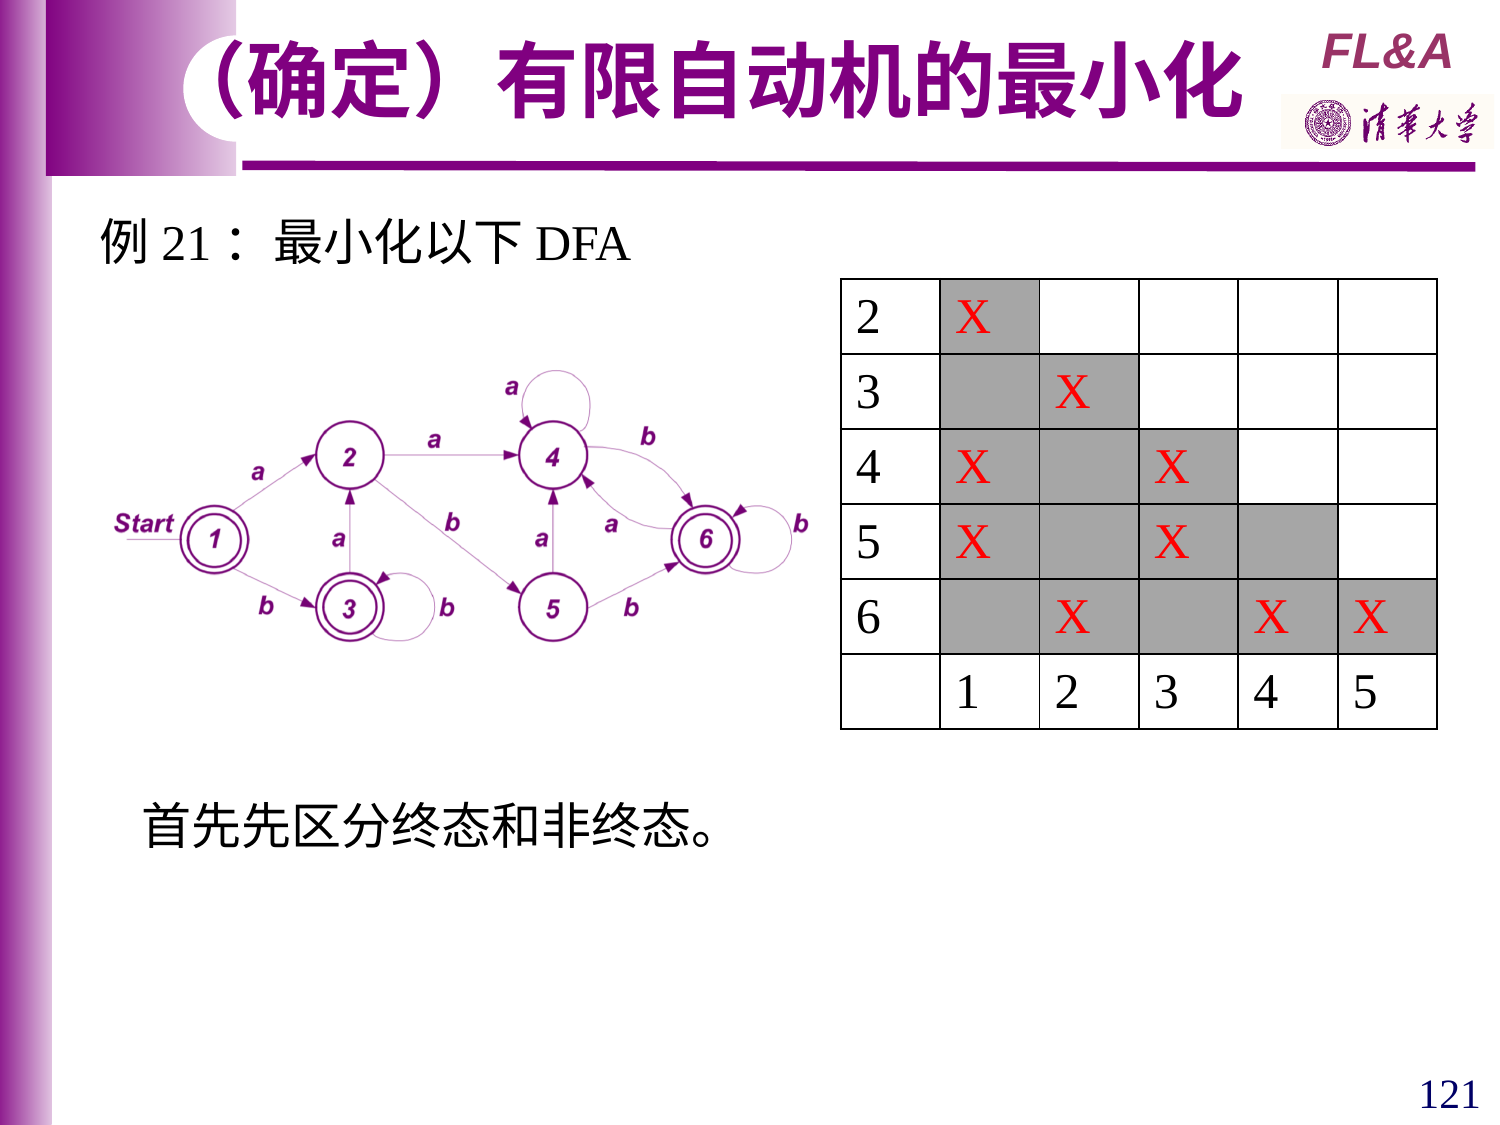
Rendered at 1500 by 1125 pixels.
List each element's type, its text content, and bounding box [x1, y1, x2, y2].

table_header X [941, 280, 1039, 353]
table_cell 2 [1040, 655, 1138, 728]
table_cell [842, 655, 939, 728]
table_cell X [1040, 580, 1138, 653]
table_cell [941, 580, 1039, 653]
table_cell 4 [842, 430, 939, 503]
table_cell [1339, 430, 1436, 503]
table_cell [1239, 355, 1337, 428]
table_cell [1140, 580, 1237, 653]
picture [112, 361, 813, 646]
text_box （确定）有限自动机的最小化 [148, 32, 1261, 137]
table_header 2 [842, 280, 939, 353]
table_cell X [1339, 580, 1436, 653]
table_cell [1040, 430, 1138, 503]
text_box 首先先区分终态和非终态。 [126, 786, 757, 862]
table_cell X [1239, 580, 1337, 653]
text_box 121 [1376, 1059, 1500, 1125]
table_cell 1 [941, 655, 1039, 728]
table_header [1140, 280, 1237, 353]
table_cell [1339, 505, 1436, 578]
table_cell [1140, 355, 1237, 428]
table_header [1040, 280, 1138, 353]
text_box 例21：最小化以下DFA [84, 202, 1436, 278]
table_cell 3 [1140, 655, 1237, 728]
table_header [1239, 280, 1337, 353]
table_cell [1040, 505, 1138, 578]
table_cell 6 [842, 580, 939, 653]
table_cell 5 [842, 505, 939, 578]
table_cell [941, 355, 1039, 428]
table_cell X [1140, 505, 1237, 578]
table_header [1339, 280, 1436, 353]
table_cell 4 [1239, 655, 1337, 728]
table_cell X [941, 505, 1039, 578]
table_cell [1239, 430, 1337, 503]
picture [1281, 94, 1495, 149]
table_cell 3 [842, 355, 939, 428]
table_cell [1239, 505, 1337, 578]
table_cell [1339, 355, 1436, 428]
table_cell 5 [1339, 655, 1436, 728]
table_cell X [1140, 430, 1237, 503]
table_cell X [1040, 355, 1138, 428]
table_cell X [941, 430, 1039, 503]
